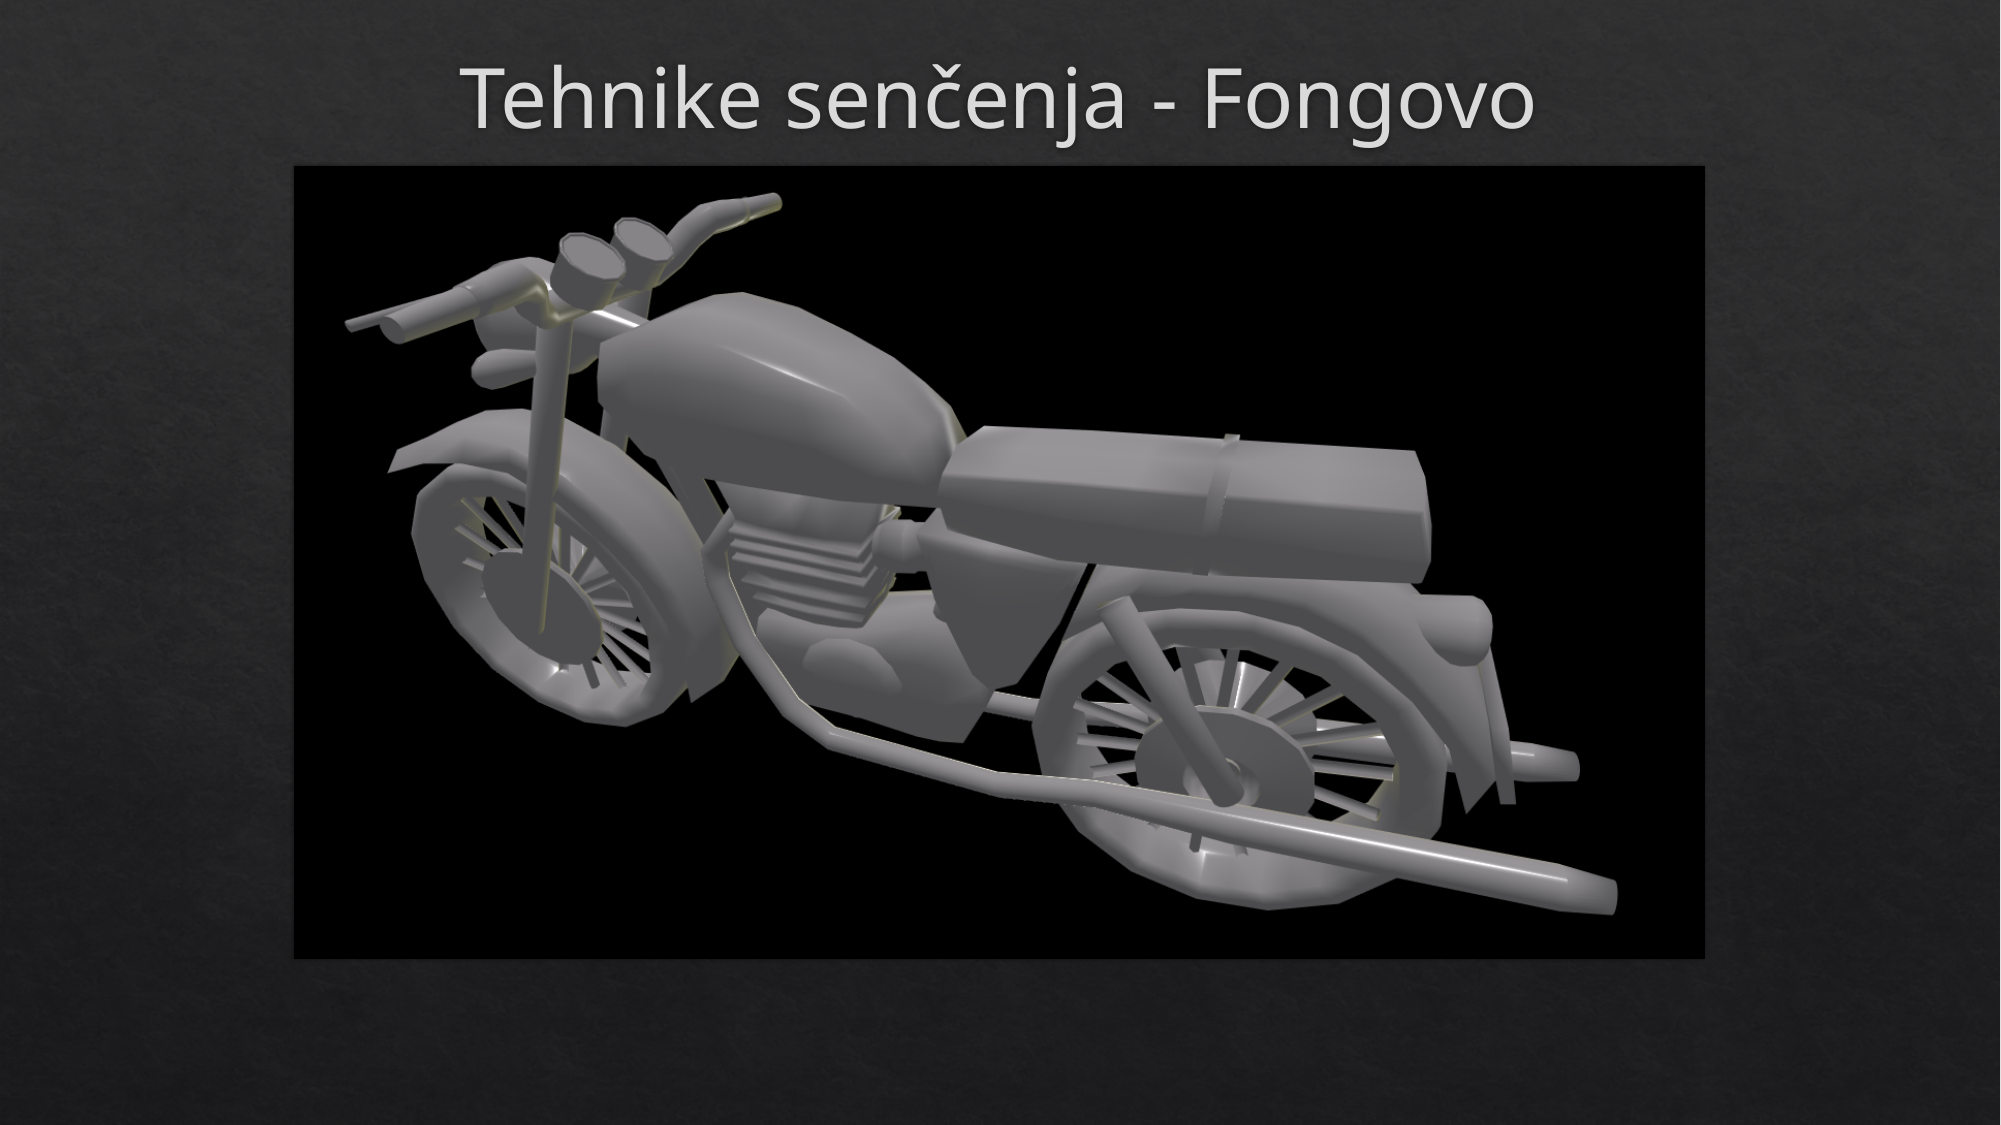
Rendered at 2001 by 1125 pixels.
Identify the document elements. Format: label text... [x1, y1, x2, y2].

title Tehnike senčenja - Fongovo [149, 15, 1849, 175]
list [293, 165, 1705, 960]
